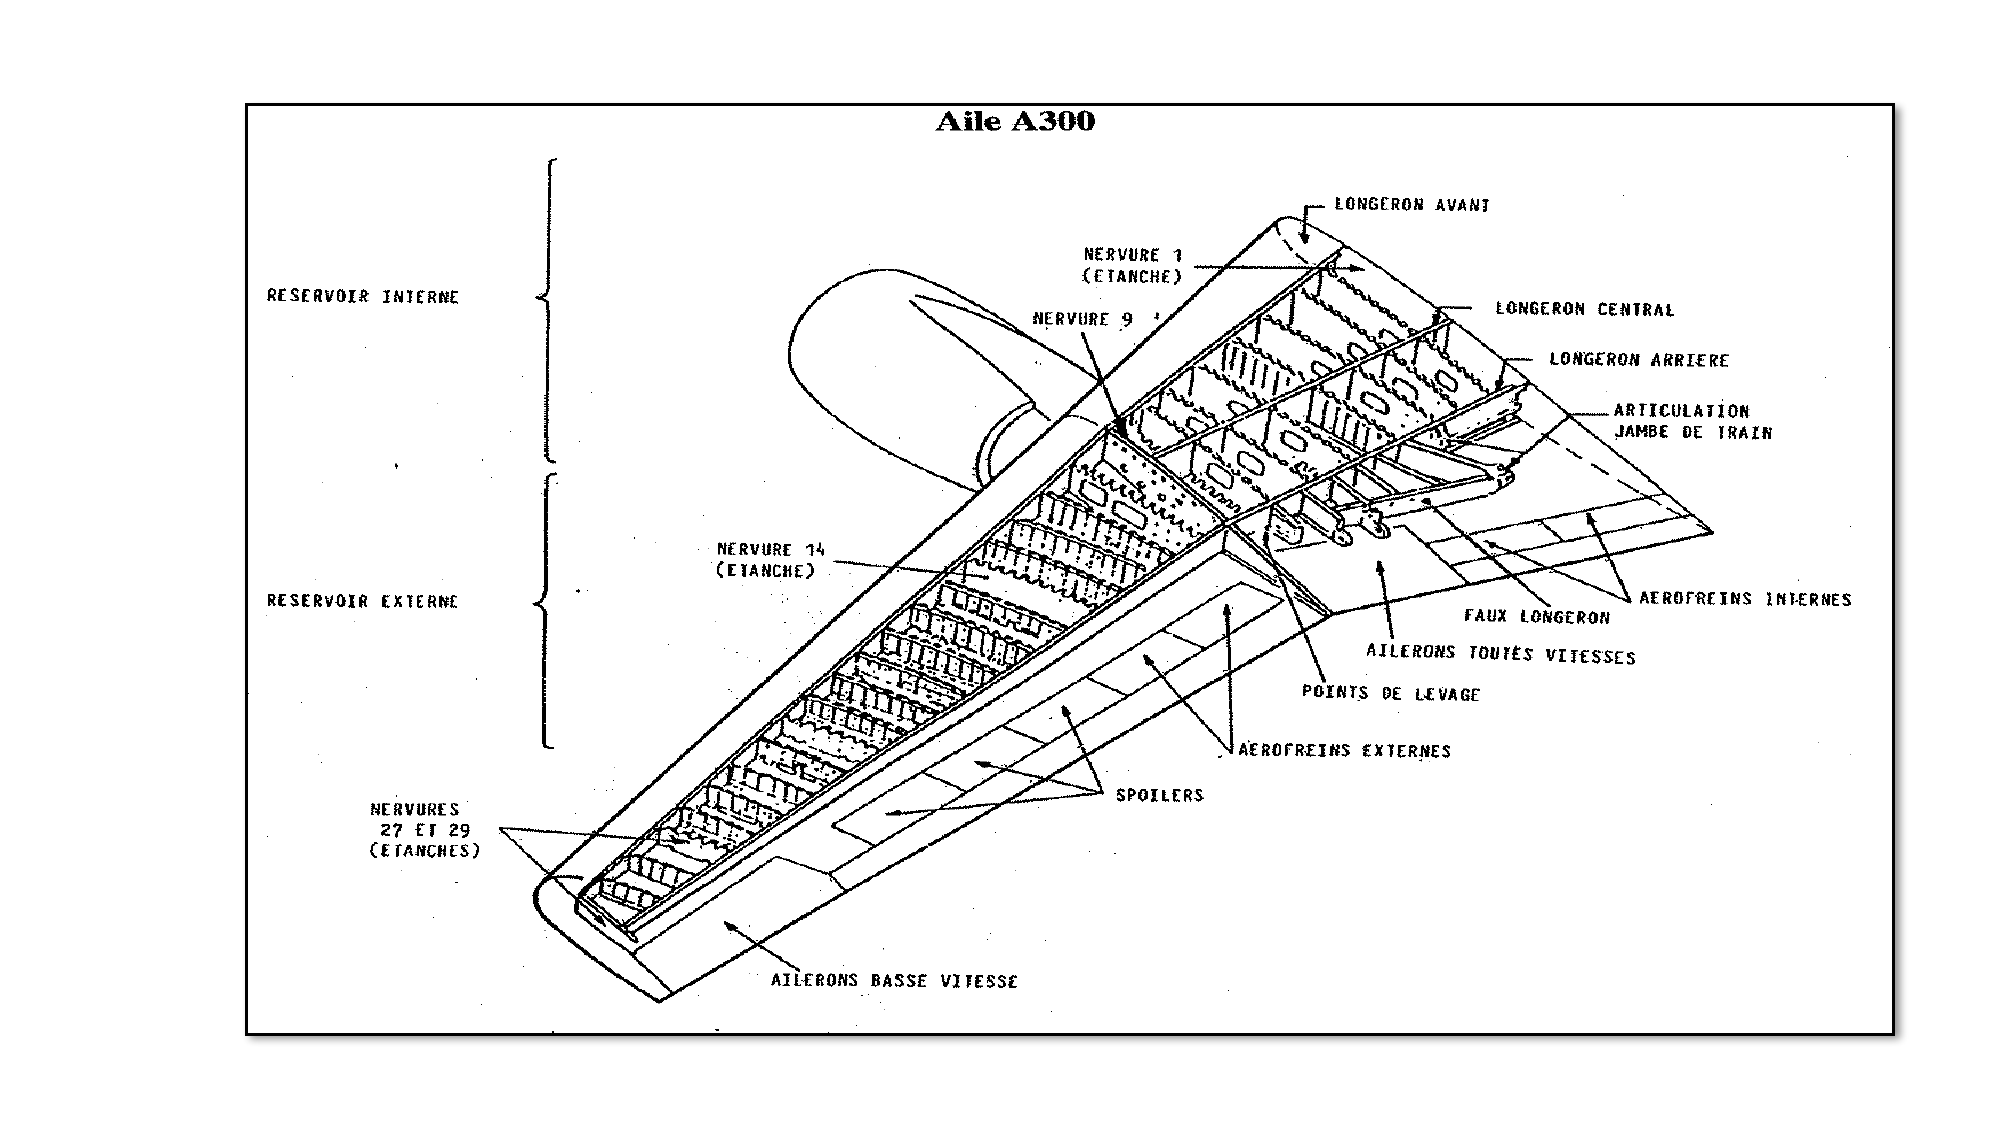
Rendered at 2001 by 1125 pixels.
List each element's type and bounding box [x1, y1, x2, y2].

list [247, 106, 1893, 1033]
